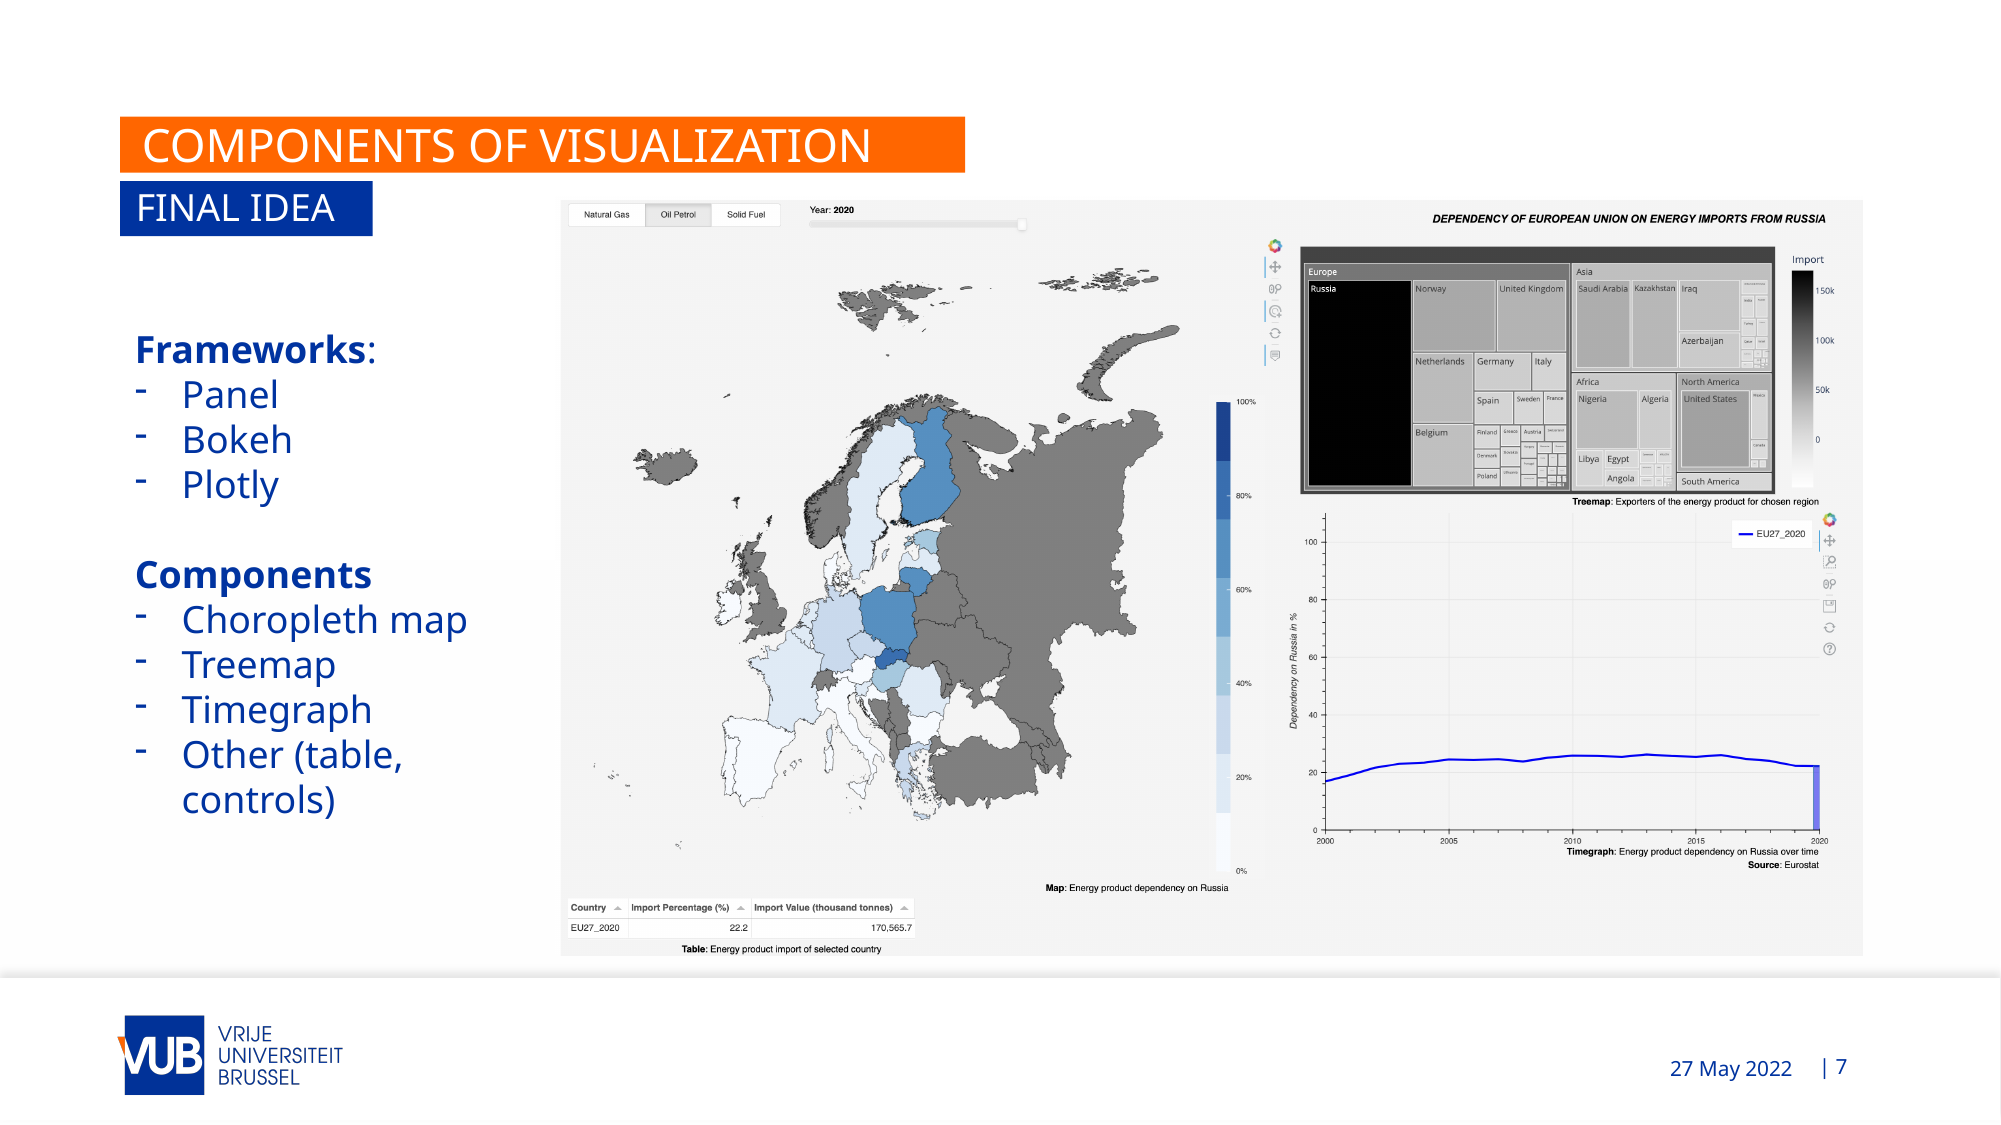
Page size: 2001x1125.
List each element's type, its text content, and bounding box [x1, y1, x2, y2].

picture [110, 1000, 357, 1110]
text_box Frameworks: Panel Bokeh Plotly Components Choropleth map Treemap Timegraph Other (table, controls) [120, 318, 534, 828]
picture [555, 196, 1863, 956]
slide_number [1412, 1054, 1808, 1082]
subtitle FInal IDEA [120, 181, 373, 237]
slide_number | 7 [1808, 1054, 1863, 1082]
title Components of Visualization [120, 116, 966, 173]
